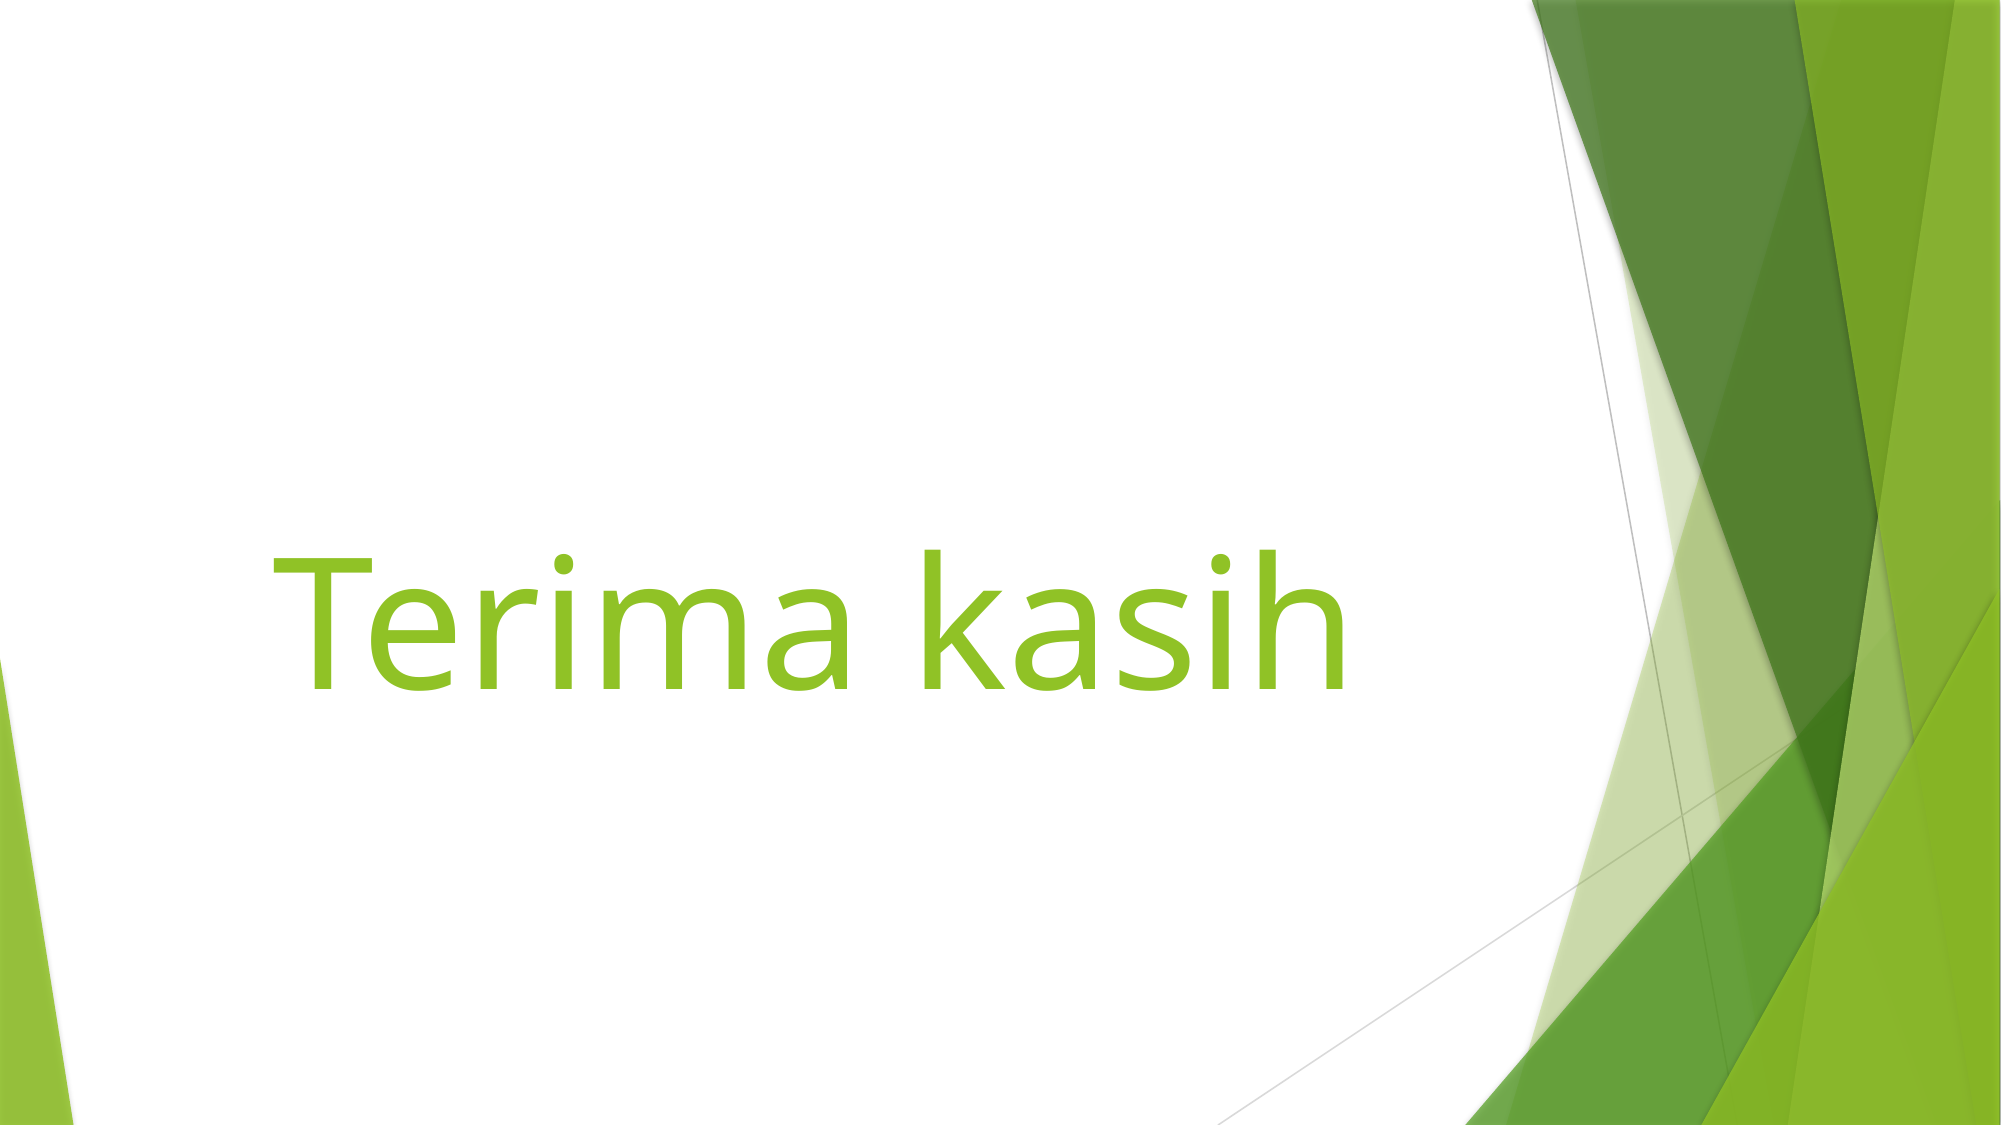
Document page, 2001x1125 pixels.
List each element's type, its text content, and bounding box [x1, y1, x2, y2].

title Terima kasih [257, 498, 2000, 603]
